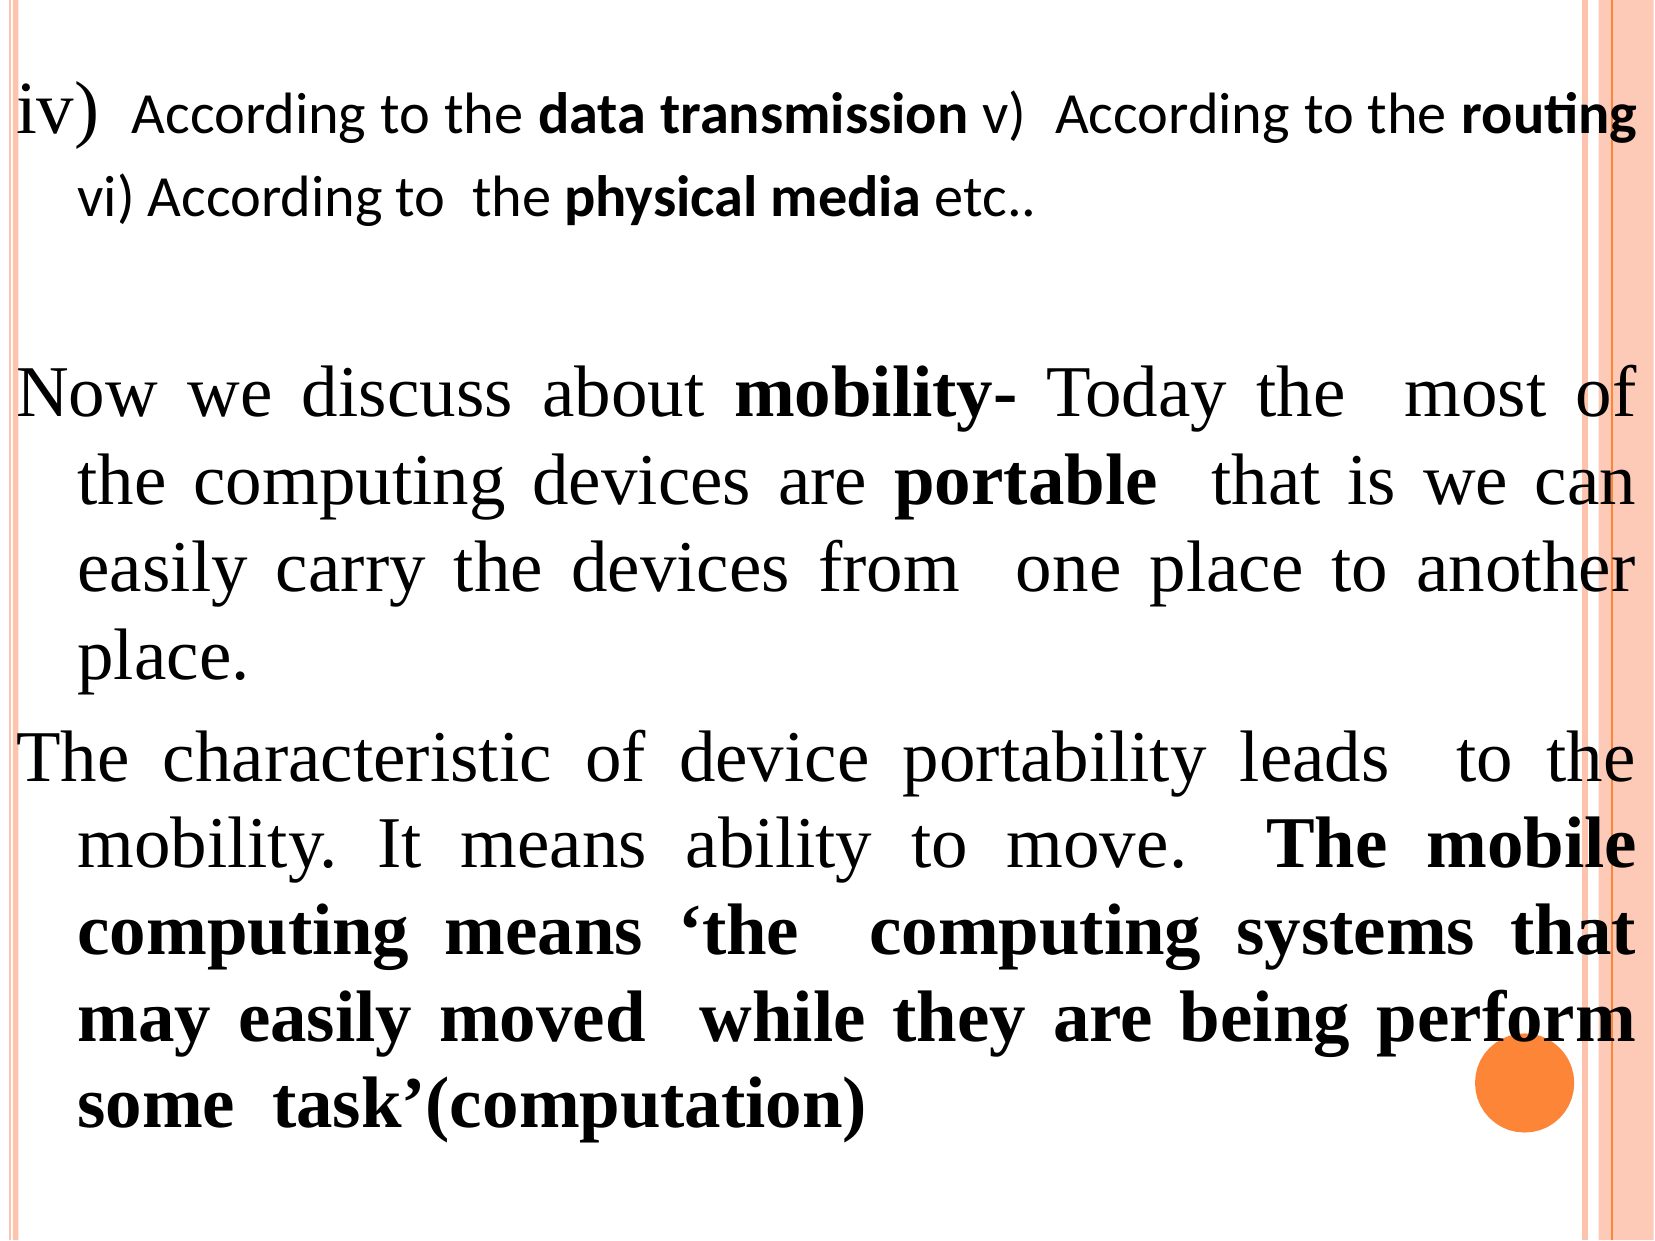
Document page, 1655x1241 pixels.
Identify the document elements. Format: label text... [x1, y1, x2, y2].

text_box Now we discuss about mobility- Today the most of the computing devices are portable that is we can easily carry the devices from one place to another place. The characteristic of device portability leads to the mobility. It means ability to move. The mobile computing means ‘the computing systems that may easily moved while they are being perform some task’(computation) [13, 341, 1639, 1146]
title iv) According to the data transmission v) According to the routing vi) According to the physical media etc.. [13, 6, 1639, 229]
